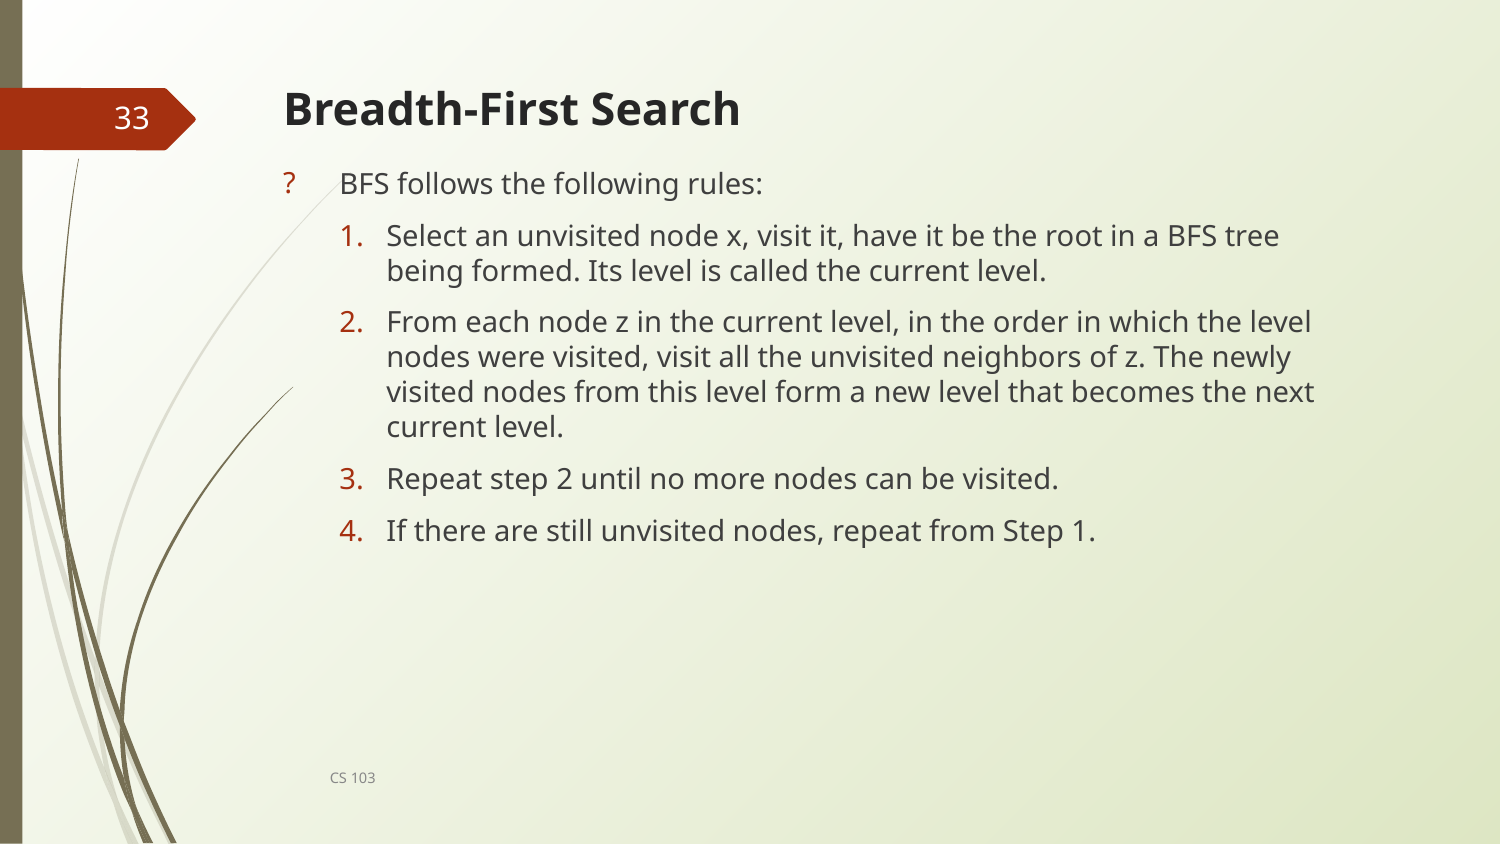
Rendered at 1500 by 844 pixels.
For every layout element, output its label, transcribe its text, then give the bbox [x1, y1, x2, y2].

slide_number 33 [65, 96, 162, 142]
list BFS follows the following rules: Select an unvisited node x, visit it, have it be the root in a BFS tree being formed. Its level is called the current level. From each node z in the current level, in the order in which the level nodes were visited, visit all the unvisited neighbors of z. The newly visited nodes from this level form a new level that becomes the next current level. Repeat step 2 until no more nodes can be visited. If there are still unvisited nodes, repeat from Step 1. [271, 159, 1373, 750]
footer CS 103 [318, 754, 1256, 800]
title Breadth-First Search [271, 75, 1229, 141]
